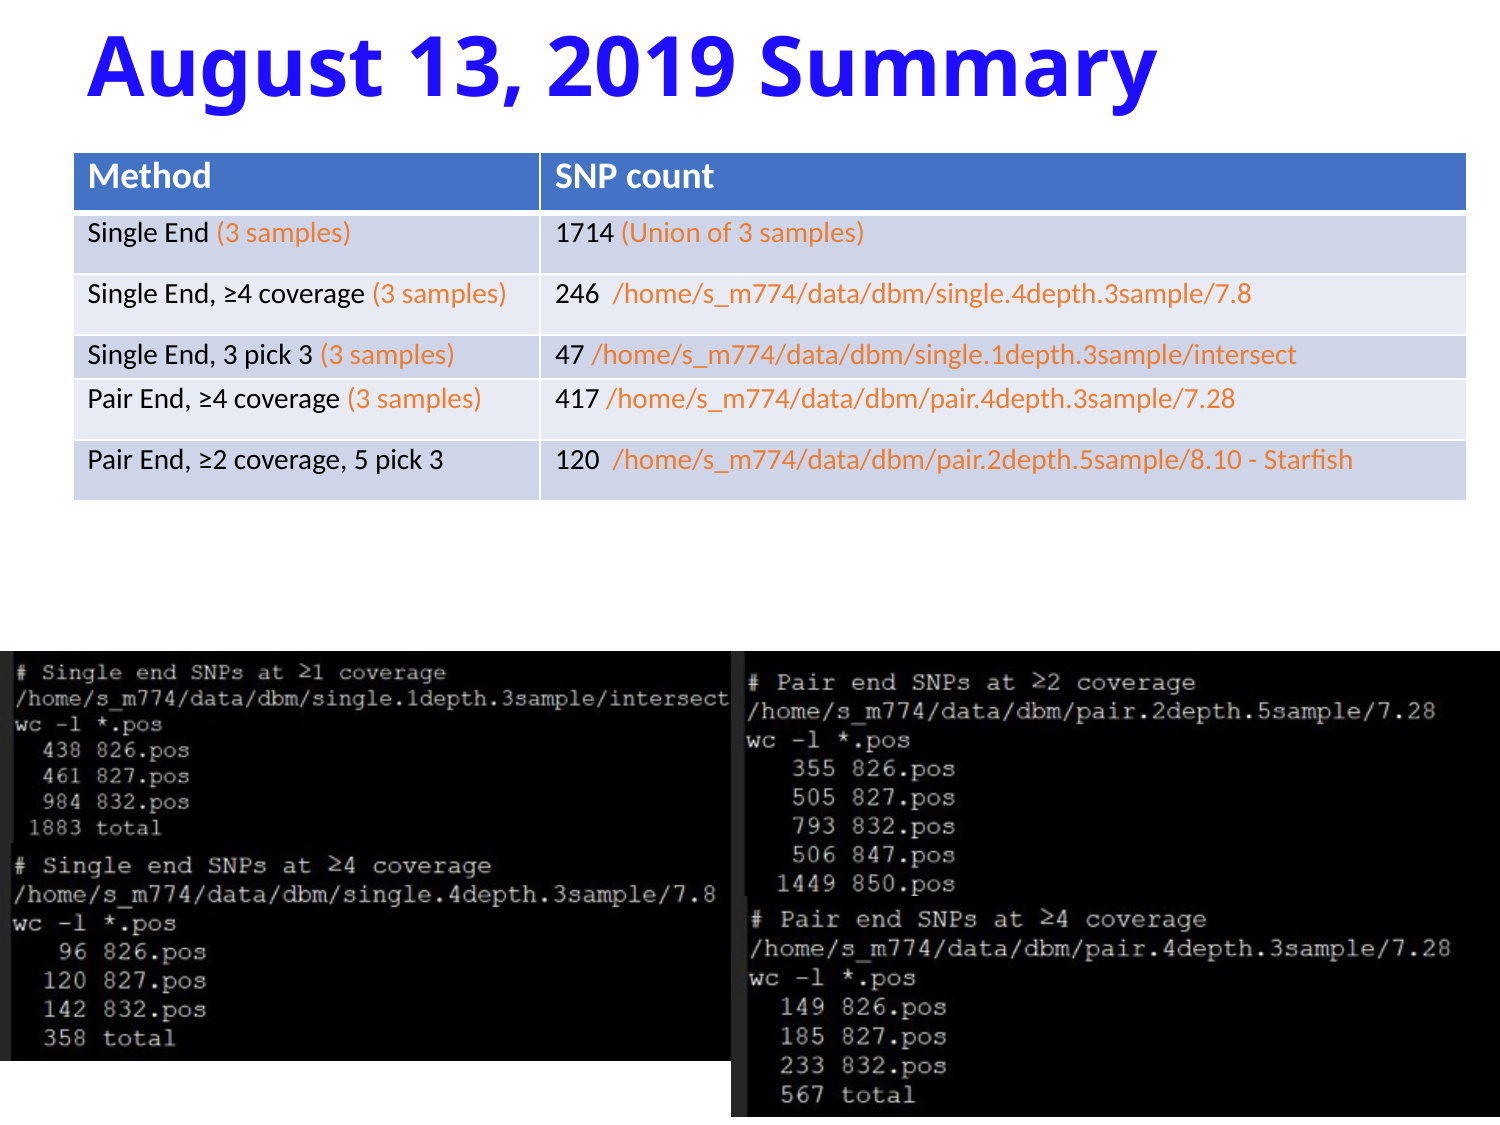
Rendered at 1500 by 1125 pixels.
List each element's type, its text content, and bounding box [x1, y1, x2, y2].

table_cell Pair End, ≥2 coverage, 5 pick 3 [74, 441, 539, 500]
table_header Method [74, 153, 539, 210]
table_cell Single End, ≥4 coverage (3 samples) [74, 275, 539, 334]
table_cell 417 /home/s_m774/data/dbm/pair.4depth.3sample/7.28 [541, 380, 1466, 439]
table_cell 1714 (Union of 3 samples) [541, 216, 1466, 273]
table_cell Single End, 3 pick 3 (3 samples) [74, 336, 539, 378]
table_header SNP count [541, 153, 1466, 210]
picture [0, 651, 1500, 1117]
table_cell Single End (3 samples) [74, 216, 539, 273]
table_cell 246 /home/s_m774/data/dbm/single.4depth.3sample/7.8 [541, 275, 1466, 334]
table_cell 47 /home/s_m774/data/dbm/single.1depth.3sample/intersect [541, 336, 1466, 378]
table_cell Pair End, ≥4 coverage (3 samples) [74, 380, 539, 439]
title August 13, 2019 Summary [72, 12, 1367, 128]
table_cell 120 /home/s_m774/data/dbm/pair.2depth.5sample/8.10 - Starfish [541, 441, 1466, 500]
